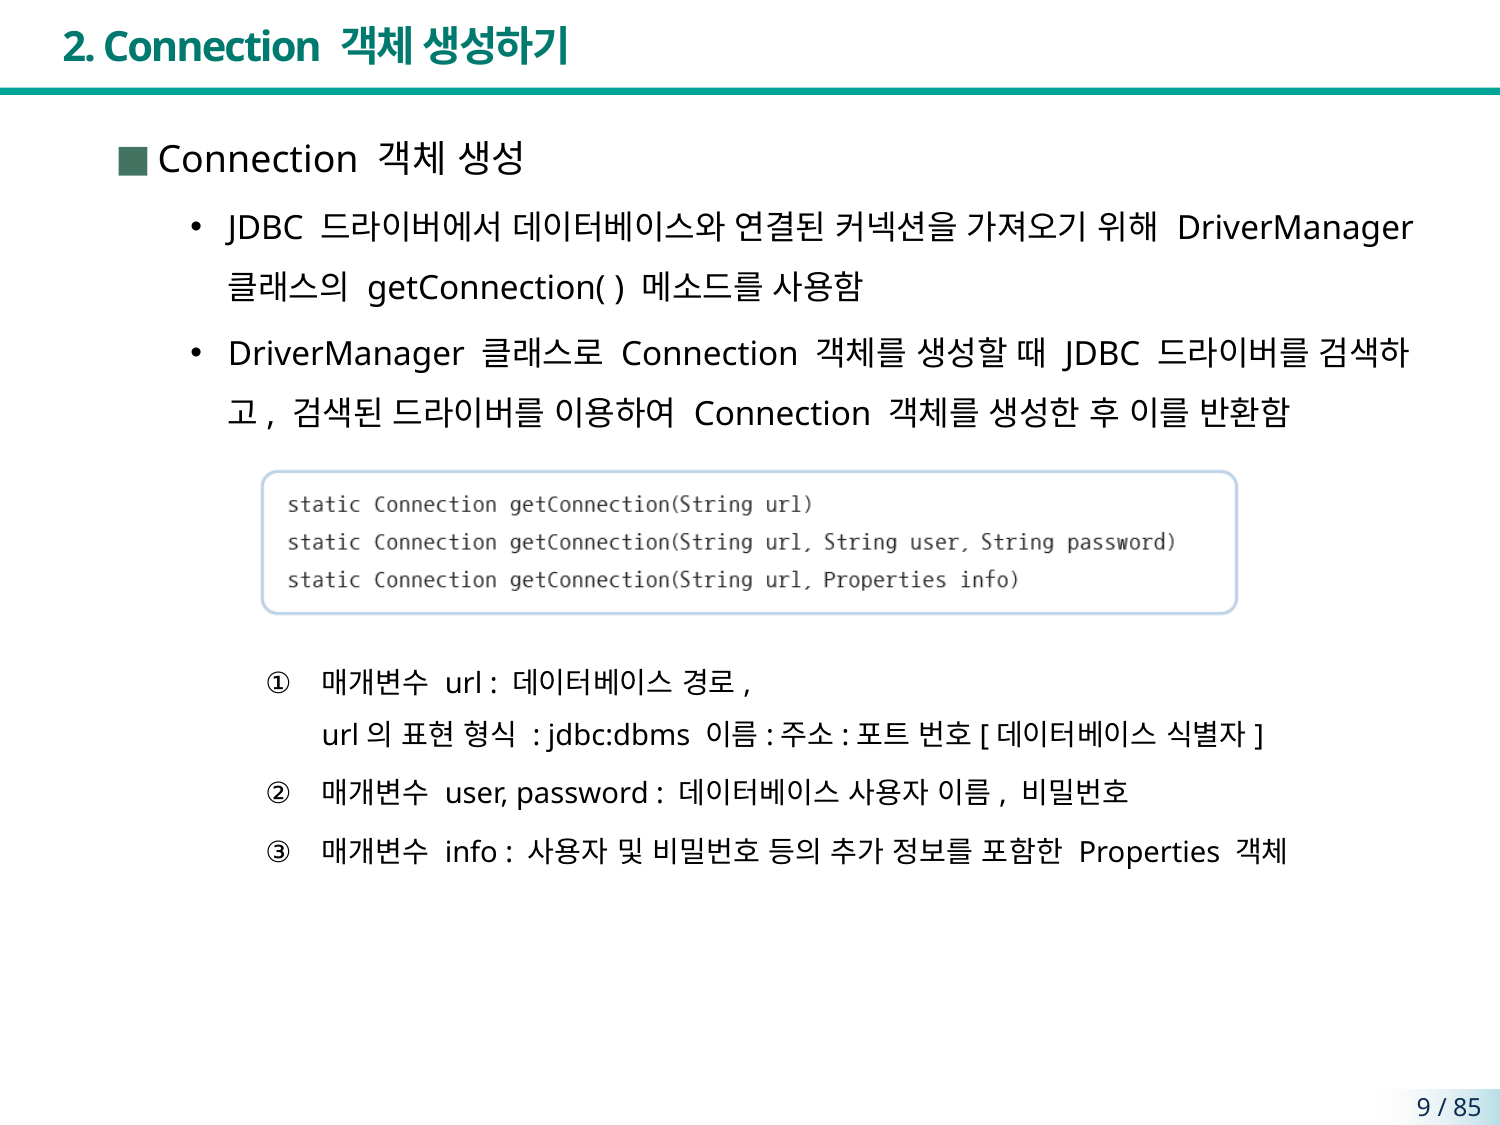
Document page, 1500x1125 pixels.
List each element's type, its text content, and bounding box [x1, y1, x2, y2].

picture [256, 466, 1244, 619]
list Connection 객체 생성 JDBC 드라이버에서 데이터베이스와 연결된 커넥션을 가져오기 위해 DriverManager 클래스의 getConnection( ) 메소드를 사용함 DriverManager 클래스로 Connection 객체를 생성할 때 JDBC 드라이버를 검색하고, 검색된 드라이버를 이용하여 Connection 객체를 생성한 후 이를 반환함 매개변수 url : 데이터베이스 경로, url의 표현 형식 : jdbc:dbms 이름:주소:포트 번호[데이터베이스 식별자] 매개변수 user, password : 데이터베이스 사용자 이름, 비밀번호 매개변수 info : 사용자 및 비밀번호 등의 추가 정보를 포함한 Properties 객체 [100, 127, 1459, 1050]
title 2. Connection 객체 생성하기 [47, 5, 1325, 84]
